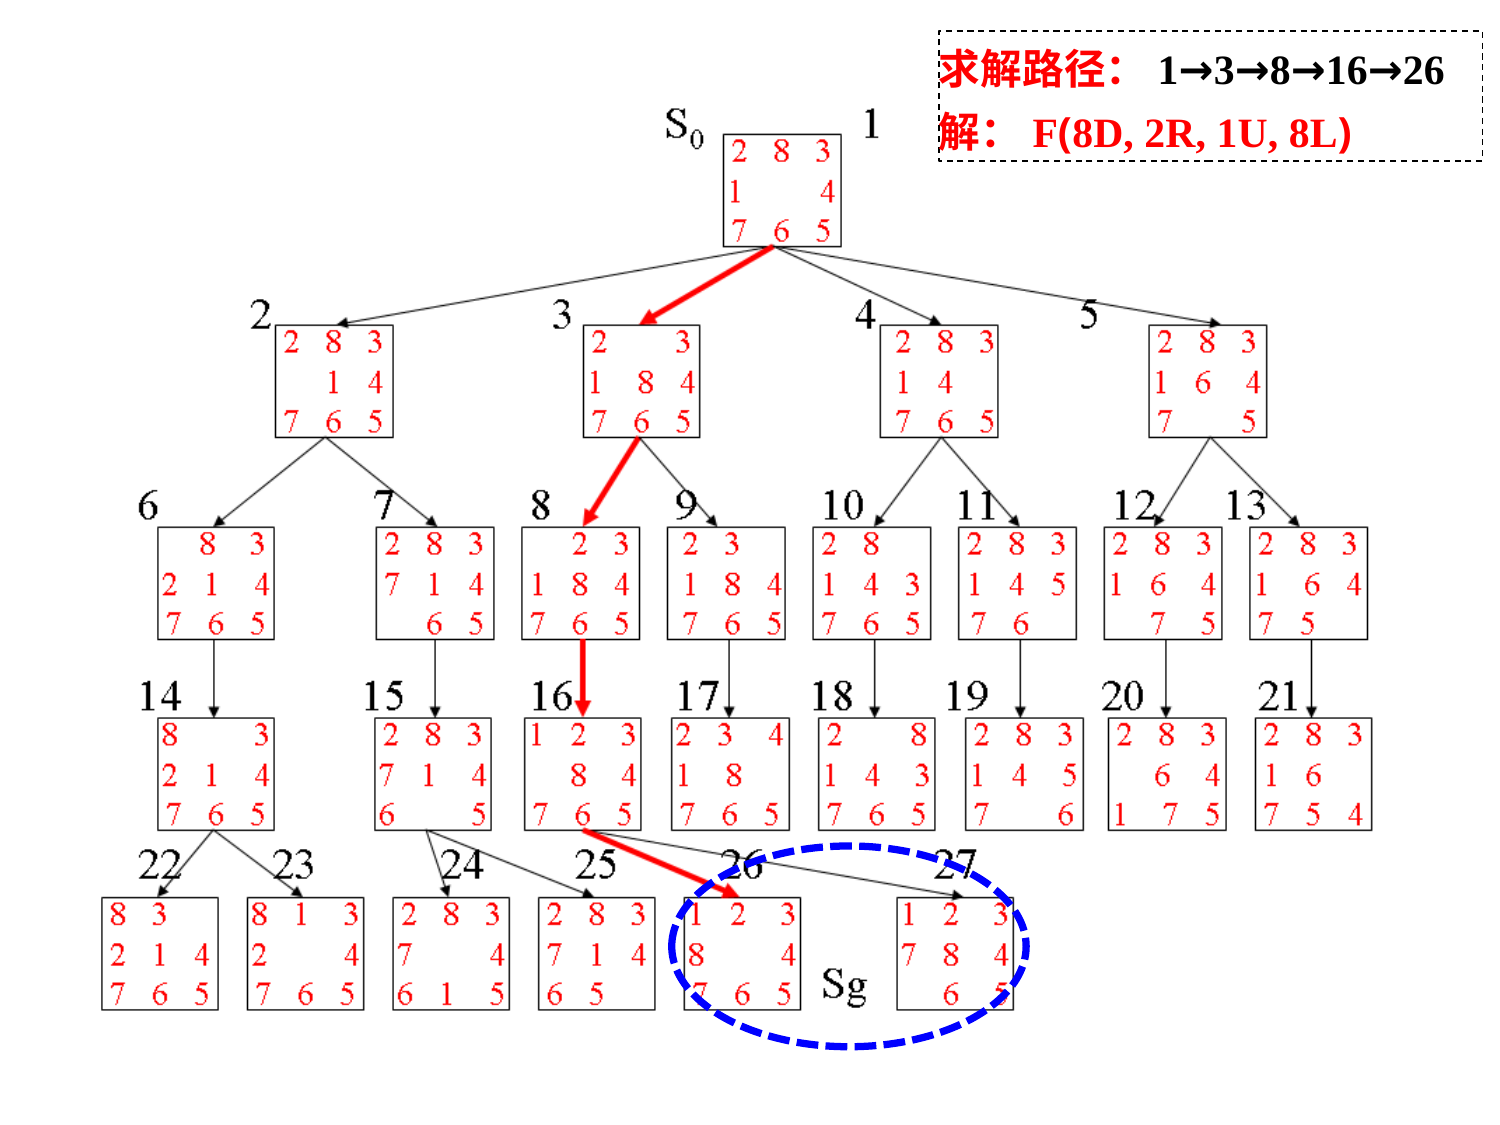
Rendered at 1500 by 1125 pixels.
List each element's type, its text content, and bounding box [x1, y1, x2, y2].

text_box [719, 1015, 979, 1047]
picture [100, 89, 1388, 1015]
text_box 求解路径：1→3→8→16→26 解：F(8D, 2R, 1U, 8L) [938, 30, 1483, 161]
